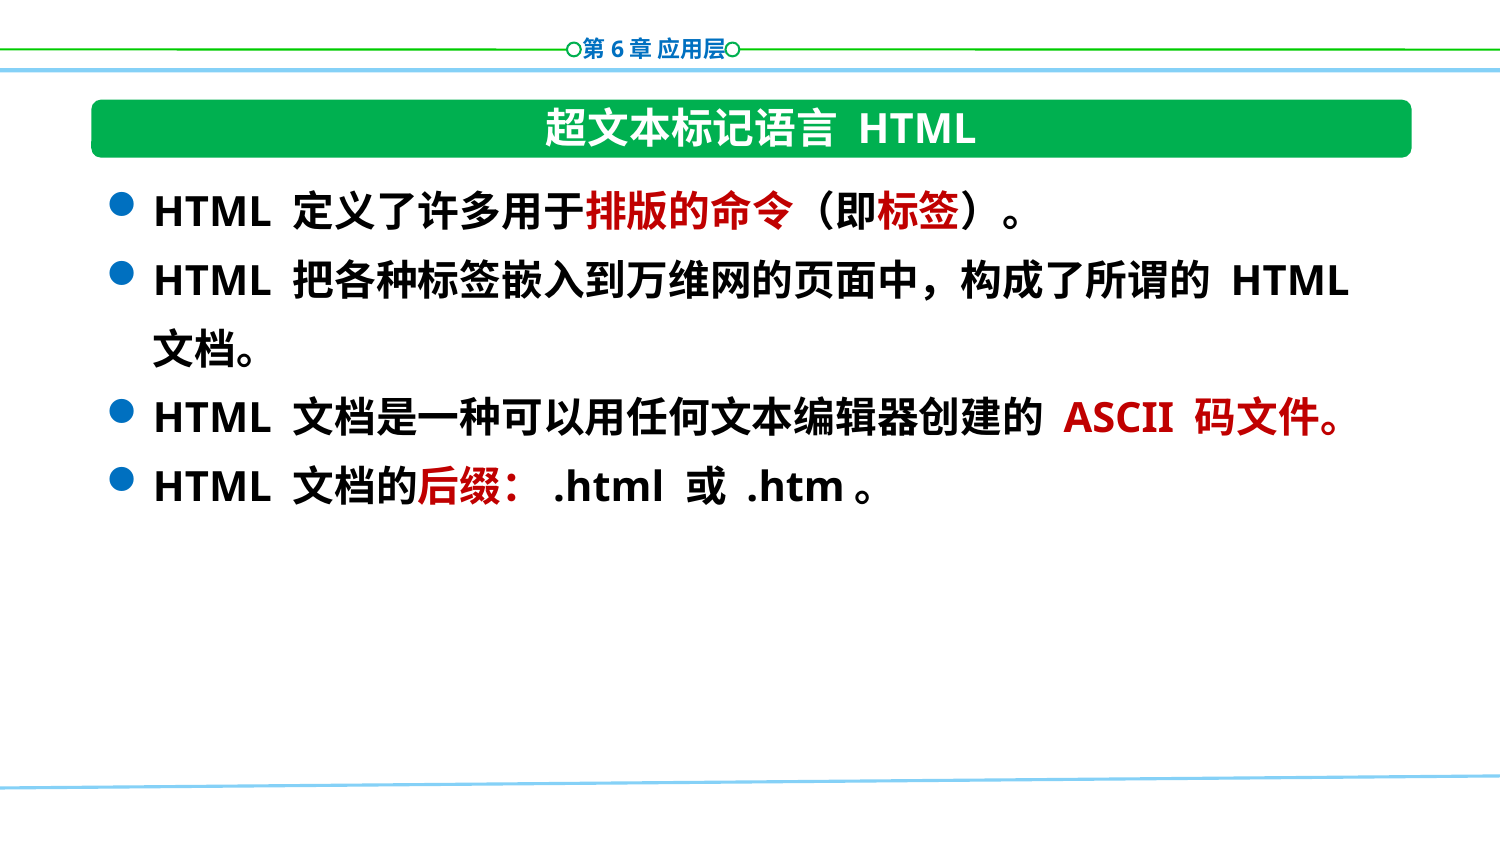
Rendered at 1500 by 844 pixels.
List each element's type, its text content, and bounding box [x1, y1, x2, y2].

text_box 超文本标记语言 HTML [511, 94, 992, 158]
text_box [91, 99, 511, 158]
text_box HTML 定义了许多用于排版的命令（即标签）。 HTML 把各种标签嵌入到万维网的页面中，构成了所谓的 HTML 文档。 HTML 文档是一种可以用任何文本编辑器创建的 ASCII 码文件。 HTML 文档的后缀：.html 或 .htm。 [91, 158, 1412, 518]
text_box [992, 99, 1412, 158]
